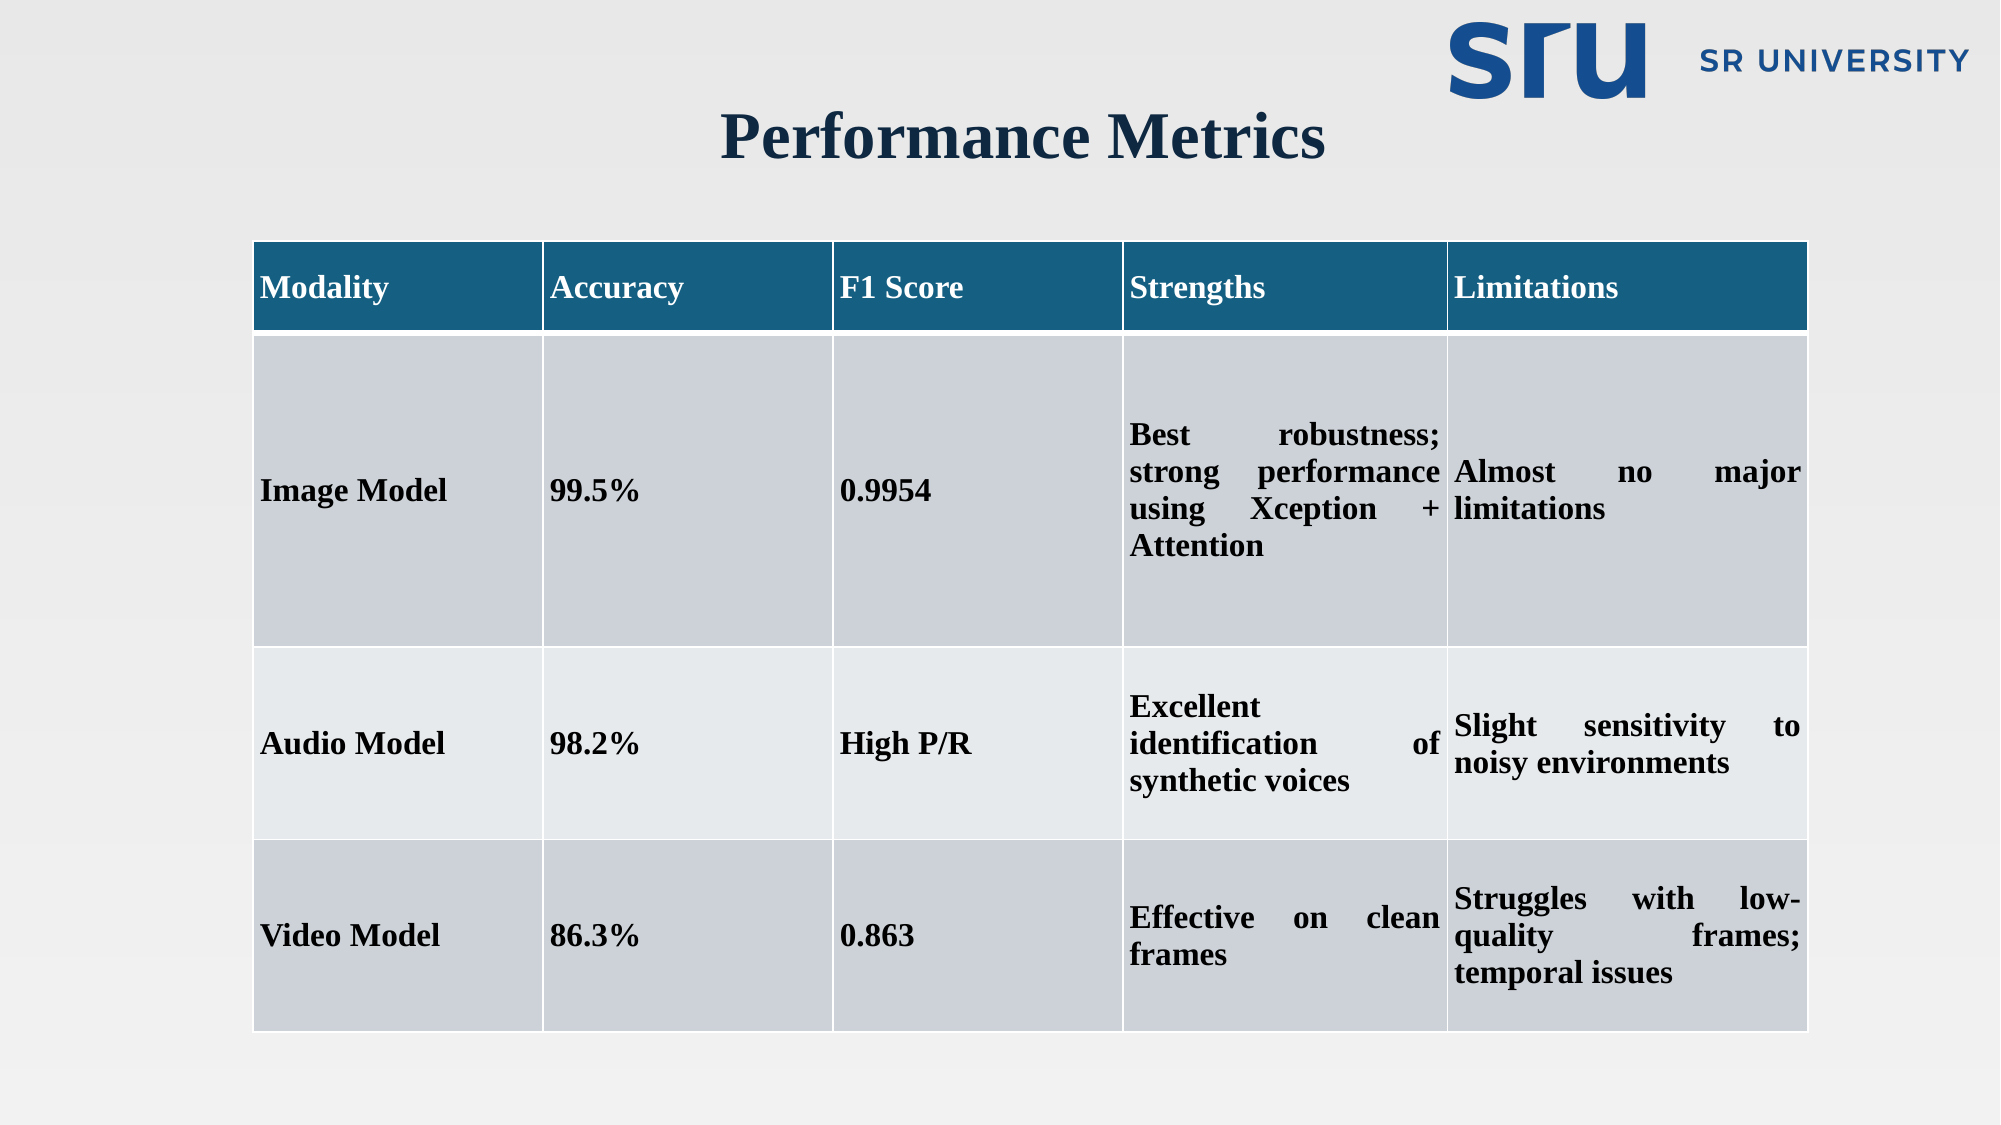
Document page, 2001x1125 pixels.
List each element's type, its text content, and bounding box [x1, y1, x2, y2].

table_cell Struggles with low-quality frames; temporal issues [1448, 840, 1807, 1031]
table_cell 98.2% [544, 648, 832, 839]
table_header Limitations [1448, 242, 1807, 330]
table_cell 99.5% [544, 336, 832, 646]
table_header Strengths [1124, 242, 1447, 330]
picture [1450, 22, 1969, 99]
table_cell 0.9954 [834, 336, 1122, 646]
table_cell Effective on clean frames [1124, 840, 1447, 1031]
table_header Accuracy [544, 242, 832, 330]
table_cell Video Model [254, 840, 542, 1031]
table_cell 0.863 [834, 840, 1122, 1031]
table_cell Best robustness; strong performance using Xception + Attention [1124, 336, 1447, 646]
table_header F1 Score [834, 242, 1122, 330]
table_cell Image Model [254, 336, 542, 646]
title Performance Metrics [112, 93, 1937, 198]
table_cell Audio Model [254, 648, 542, 839]
table_cell Almost no major limitations [1448, 336, 1807, 646]
table_cell Slight sensitivity to noisy environments [1448, 648, 1807, 839]
table_cell Excellent identification of synthetic voices [1124, 648, 1447, 839]
table_cell 86.3% [544, 840, 832, 1031]
table_cell High P/R [834, 648, 1122, 839]
table_header Modality [254, 242, 542, 330]
